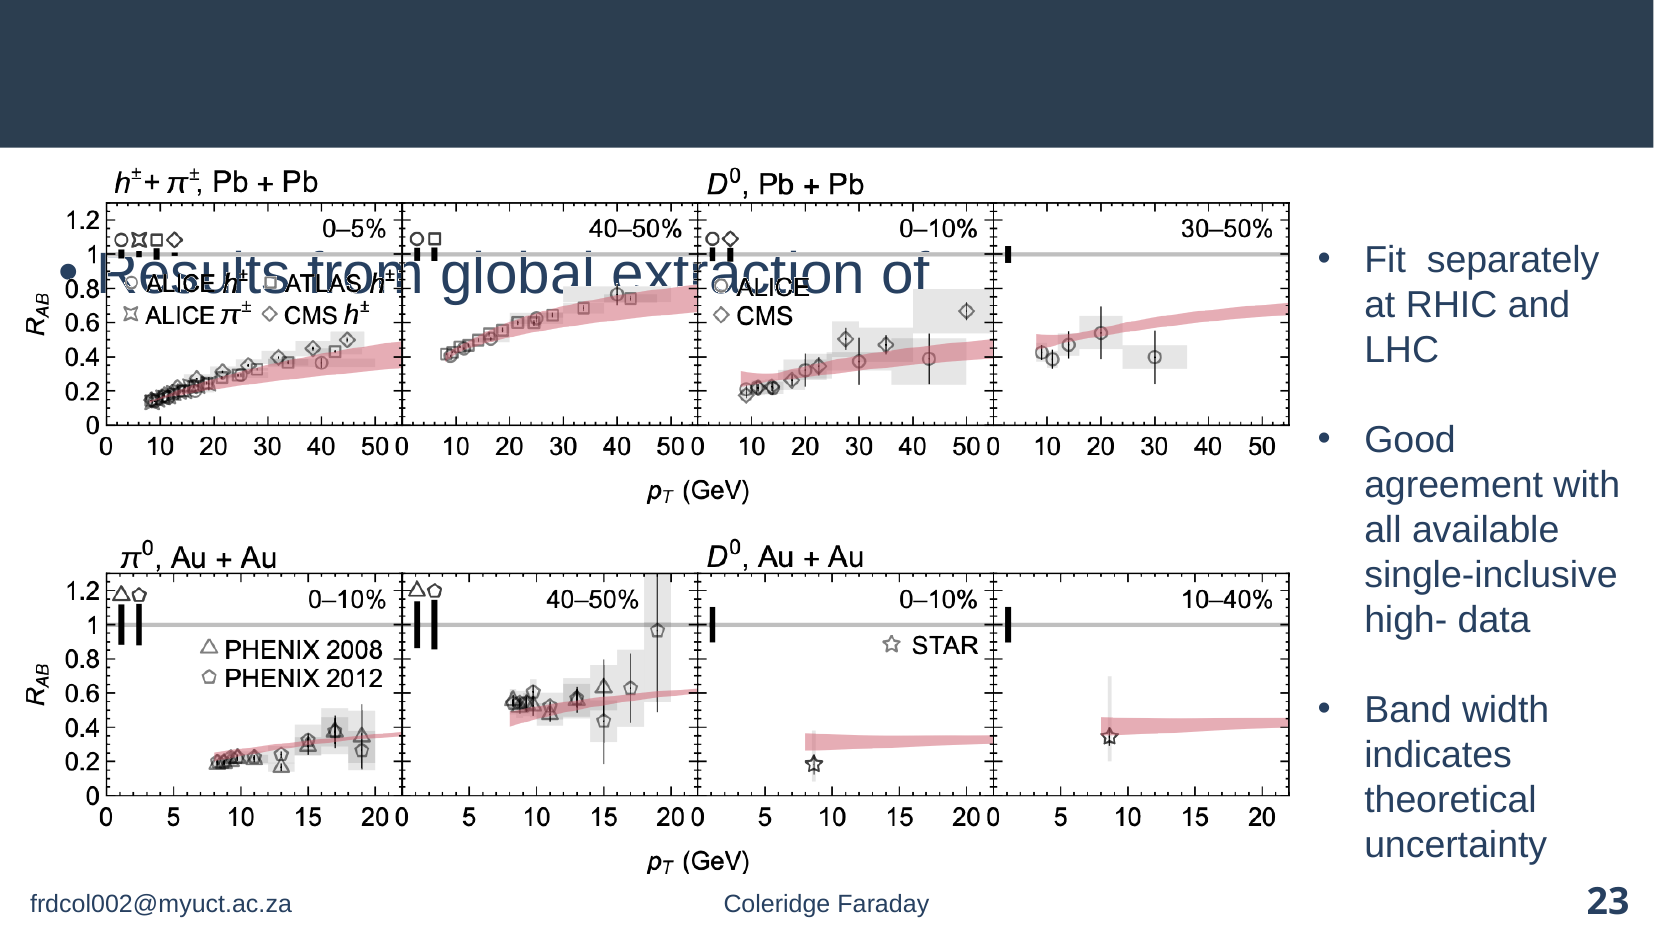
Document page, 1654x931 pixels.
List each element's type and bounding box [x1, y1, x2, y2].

picture [0, 146, 1319, 902]
